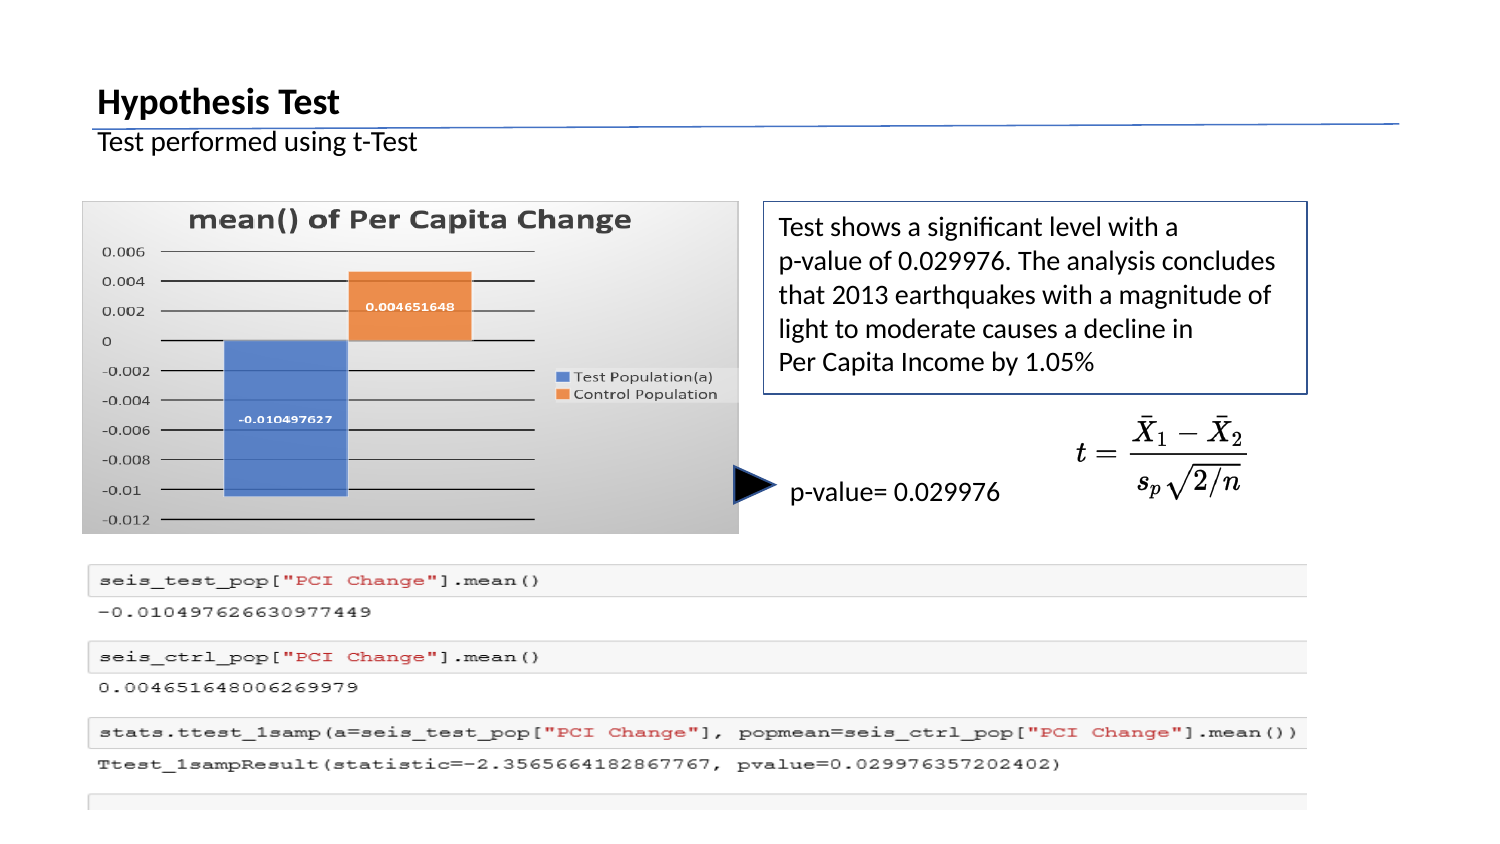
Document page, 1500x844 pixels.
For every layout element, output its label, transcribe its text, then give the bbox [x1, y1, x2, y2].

text_box Hypothesis Test Test performed using t-Test [82, 69, 439, 142]
text_box [744, 470, 775, 499]
picture [81, 201, 739, 535]
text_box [91, 123, 1400, 130]
text_box Test shows a significant level with a p-value of 0.029976. The analysis concludes that 2013 earthquakes with a magnitude of light to moderate causes a decline in Per Capita Income by 1.05% [763, 201, 1307, 395]
picture [1075, 411, 1252, 504]
picture [81, 559, 1308, 810]
text_box p-value= 0.029976 [774, 466, 1020, 523]
